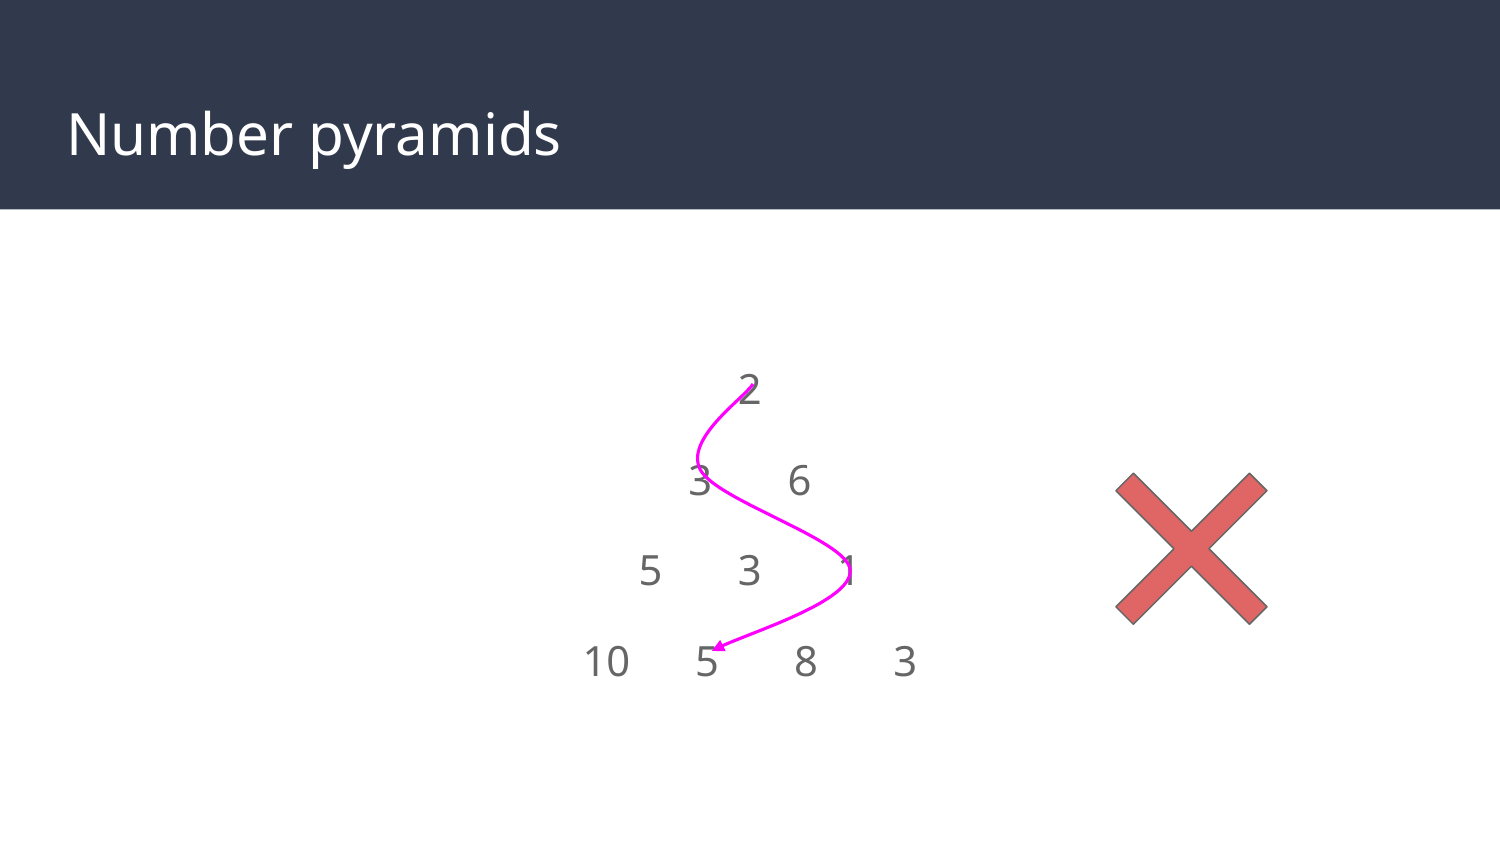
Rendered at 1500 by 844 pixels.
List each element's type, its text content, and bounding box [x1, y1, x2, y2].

text_box [697, 383, 851, 652]
list 2 3 6 5 3 1 10 5 8 3 [45, 340, 1455, 724]
text_box [1115, 473, 1267, 625]
title Number pyramids [51, 82, 1449, 185]
